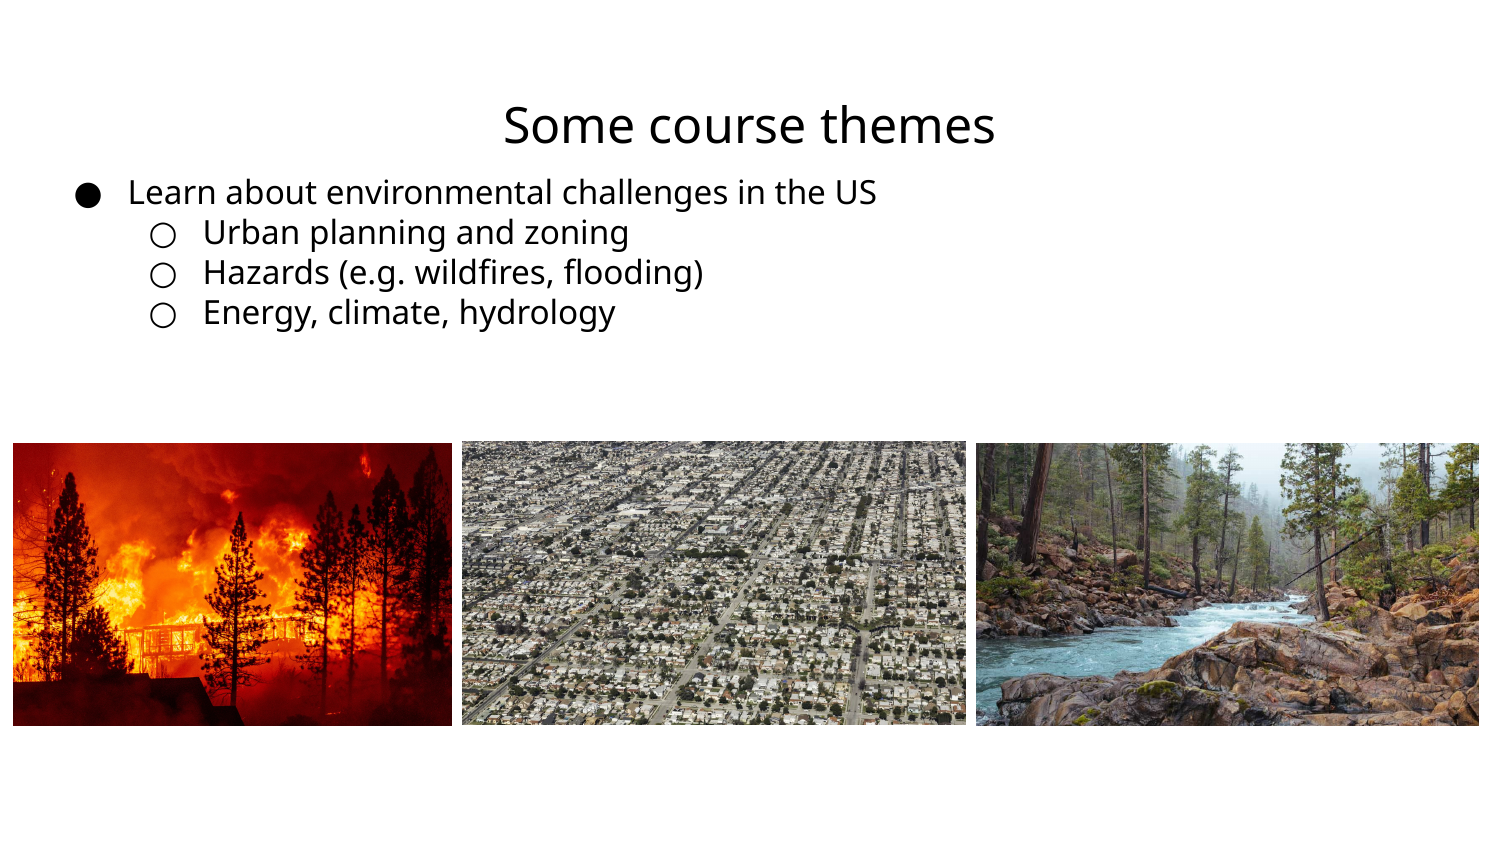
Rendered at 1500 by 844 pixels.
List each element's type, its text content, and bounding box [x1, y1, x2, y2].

text_box Some course themes [153, 63, 1347, 169]
picture [462, 441, 966, 725]
picture [13, 442, 452, 727]
text_box Learn about environmental challenges in the US Urban planning and zoning Hazards (e.g. wildfires, flooding) Energy, climate, hydrology [37, 156, 1145, 347]
picture [976, 443, 1480, 727]
